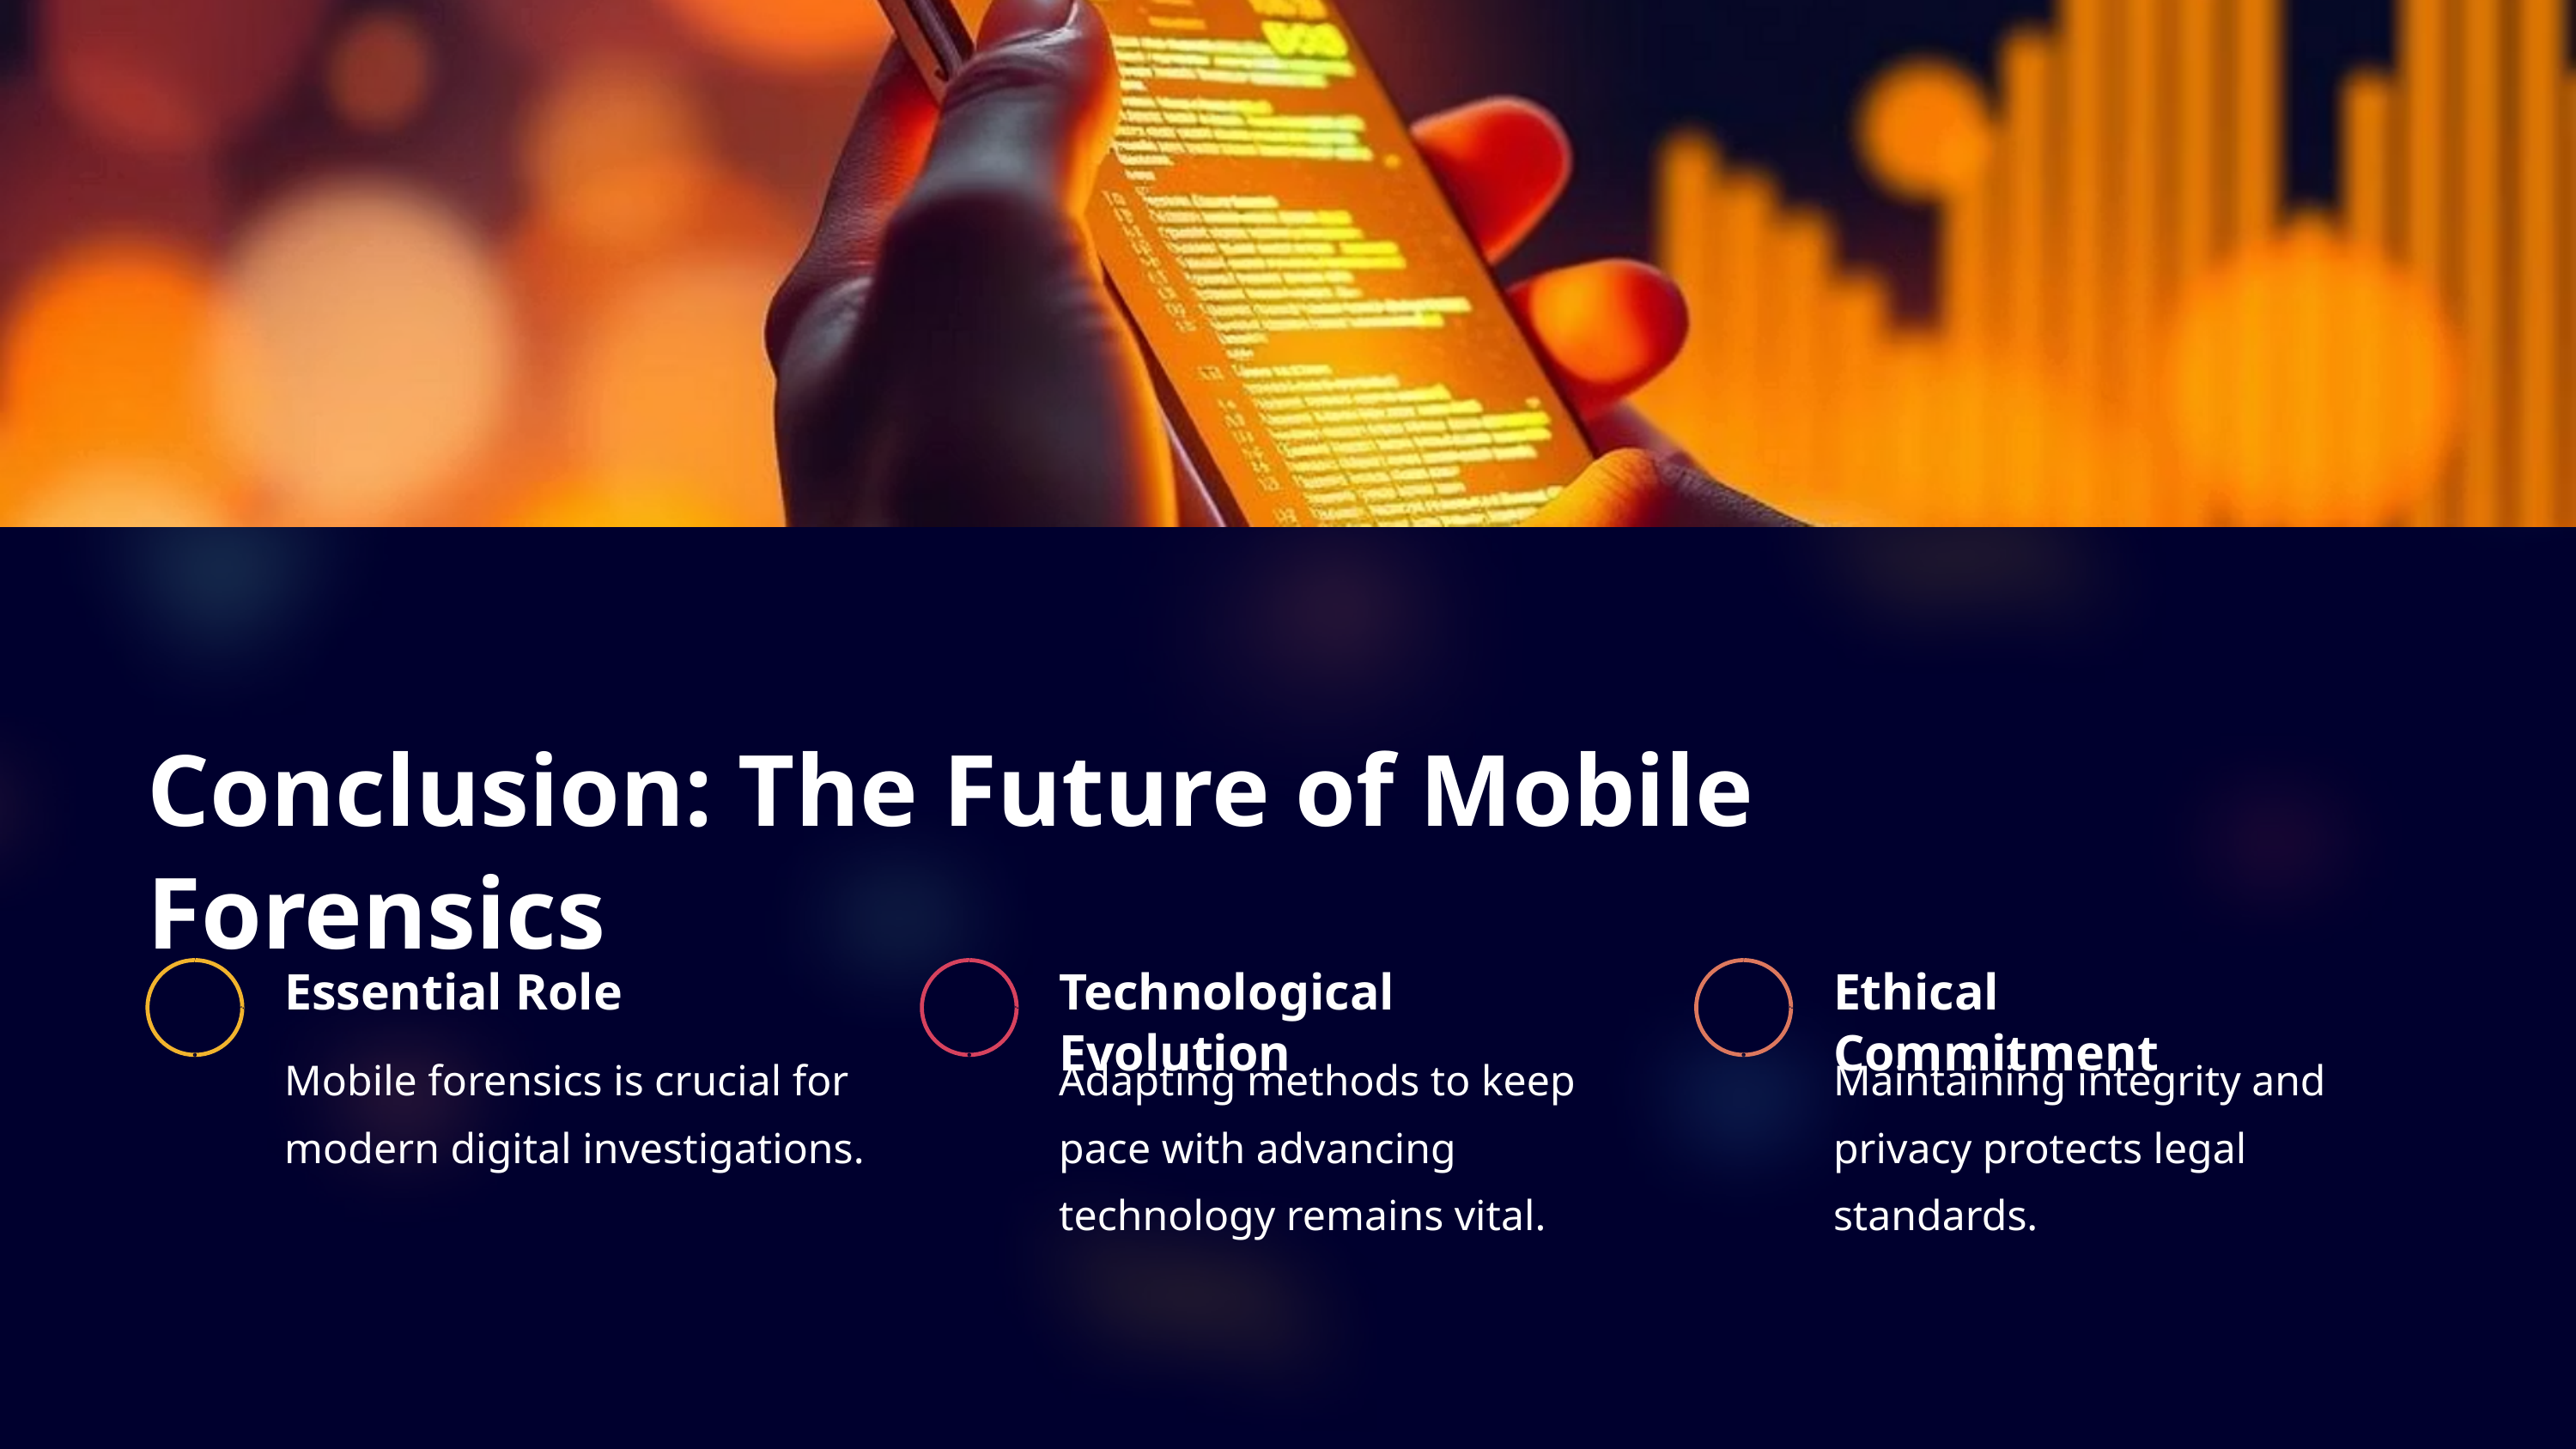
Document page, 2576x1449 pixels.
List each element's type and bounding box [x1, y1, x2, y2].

text_box [1832, 960, 2330, 1022]
text_box [283, 960, 781, 1022]
text_box [284, 1046, 880, 1183]
text_box [919, 957, 1019, 1058]
text_box [1832, 1046, 2429, 1183]
text_box [1058, 1046, 1655, 1250]
text_box [0, 0, 2576, 1449]
text_box [147, 725, 2084, 850]
text_box [1693, 957, 1794, 1058]
text_box [145, 957, 245, 1058]
text_box [1058, 960, 1595, 1022]
